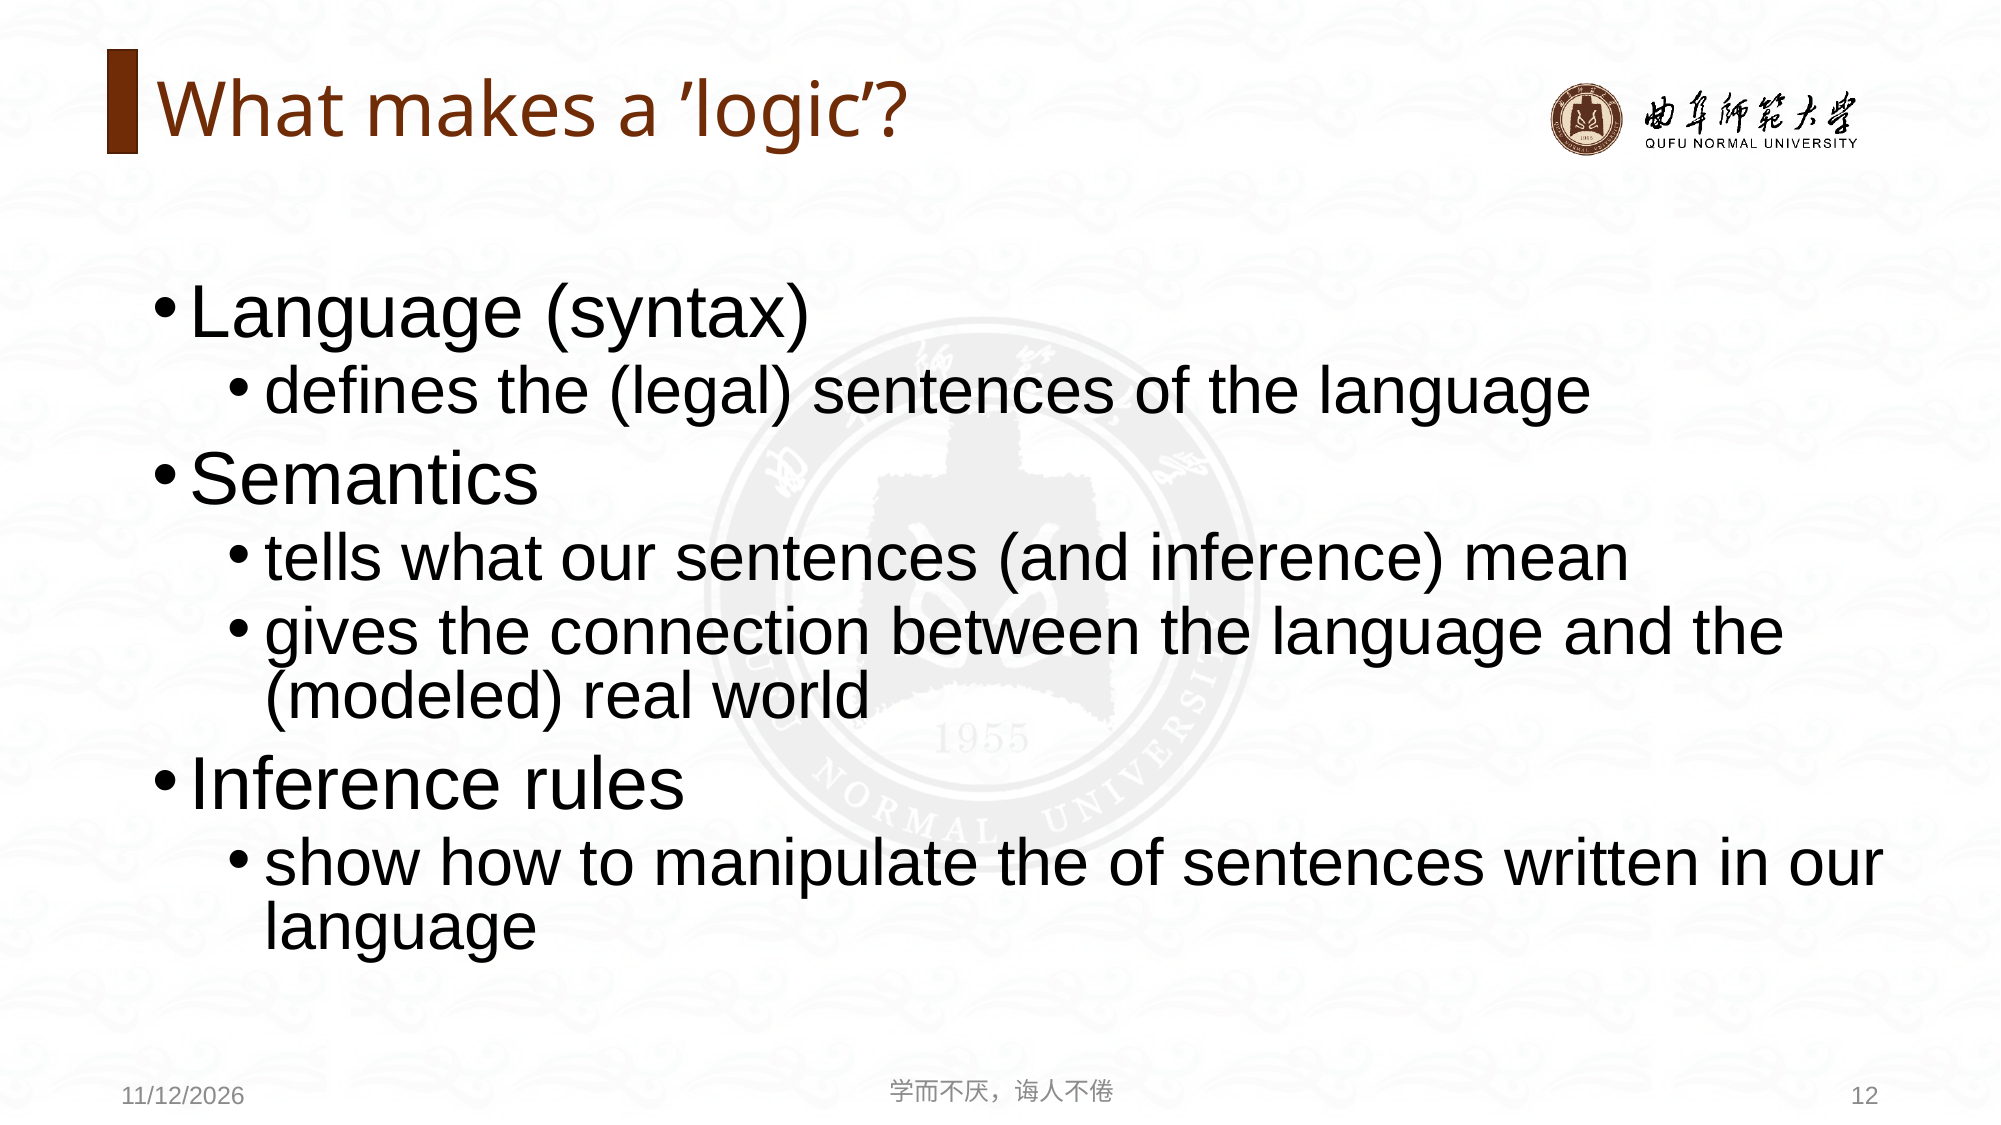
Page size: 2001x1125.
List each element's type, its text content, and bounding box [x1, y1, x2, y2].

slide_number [106, 1065, 557, 1125]
picture [1543, 75, 1894, 158]
footer 学而不厌，诲人不倦 [664, 1063, 1340, 1124]
text_box Language (syntax) defines the (legal) sentences of the language Semantics tells what our sentences (and inference) mean gives the connection between the language and the (modeled) real world Inference rules show how to manipulate the of sentences written in our language [137, 272, 1934, 960]
title What makes a ’logic’? [141, 62, 1340, 161]
slide_number 12 [1443, 1065, 1894, 1125]
